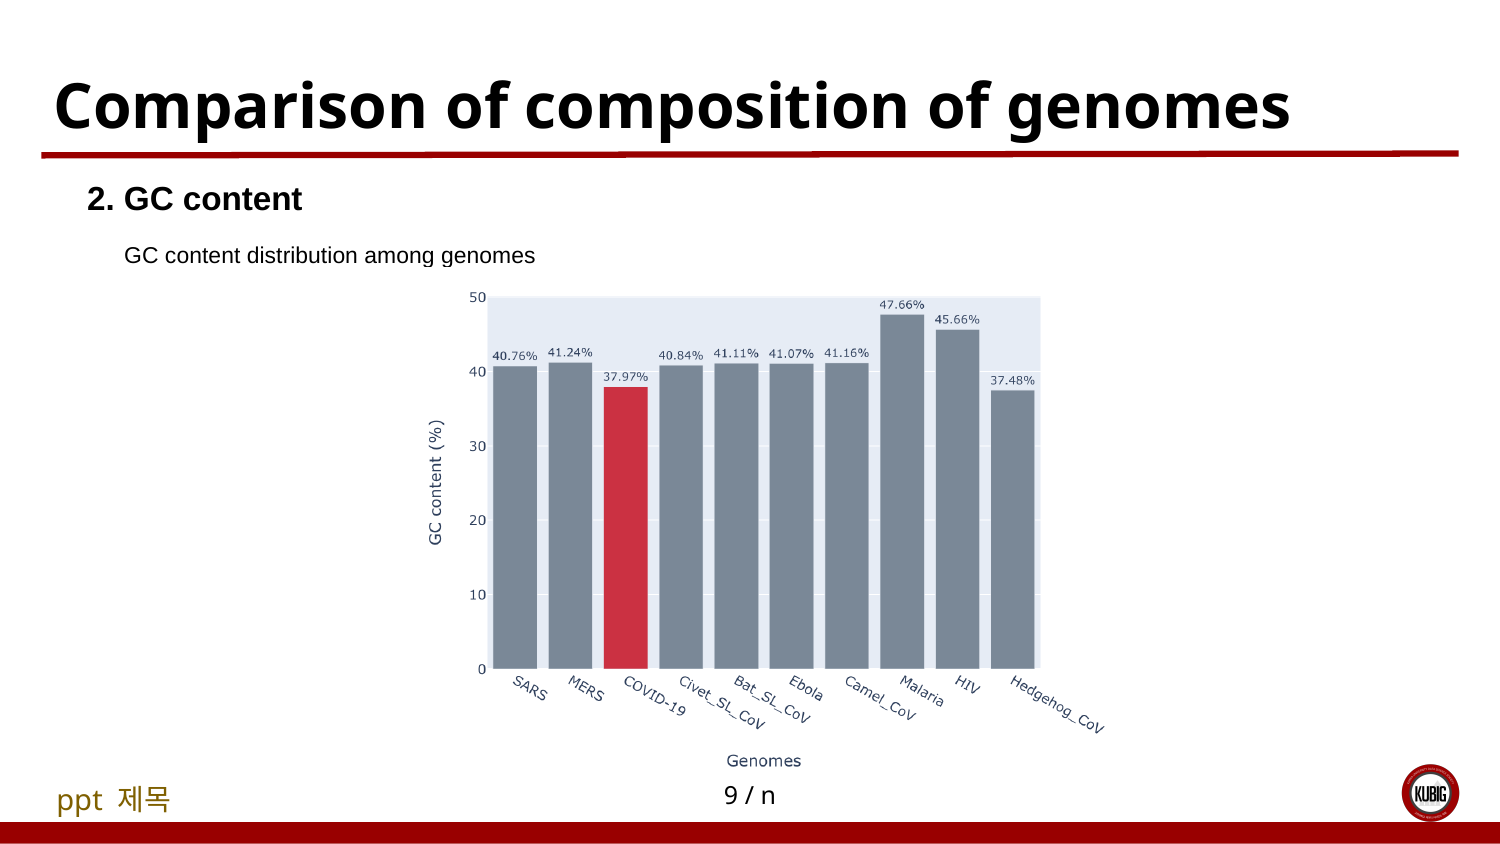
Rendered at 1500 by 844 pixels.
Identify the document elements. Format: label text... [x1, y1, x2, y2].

picture [394, 267, 1155, 778]
slide_number 9 / n [705, 786, 795, 829]
list 2. GC content [51, 156, 1155, 222]
text_box GC content distribution among genomes [88, 221, 1075, 286]
picture [1400, 763, 1460, 822]
title Comparison of composition of genomes [38, 52, 1401, 156]
